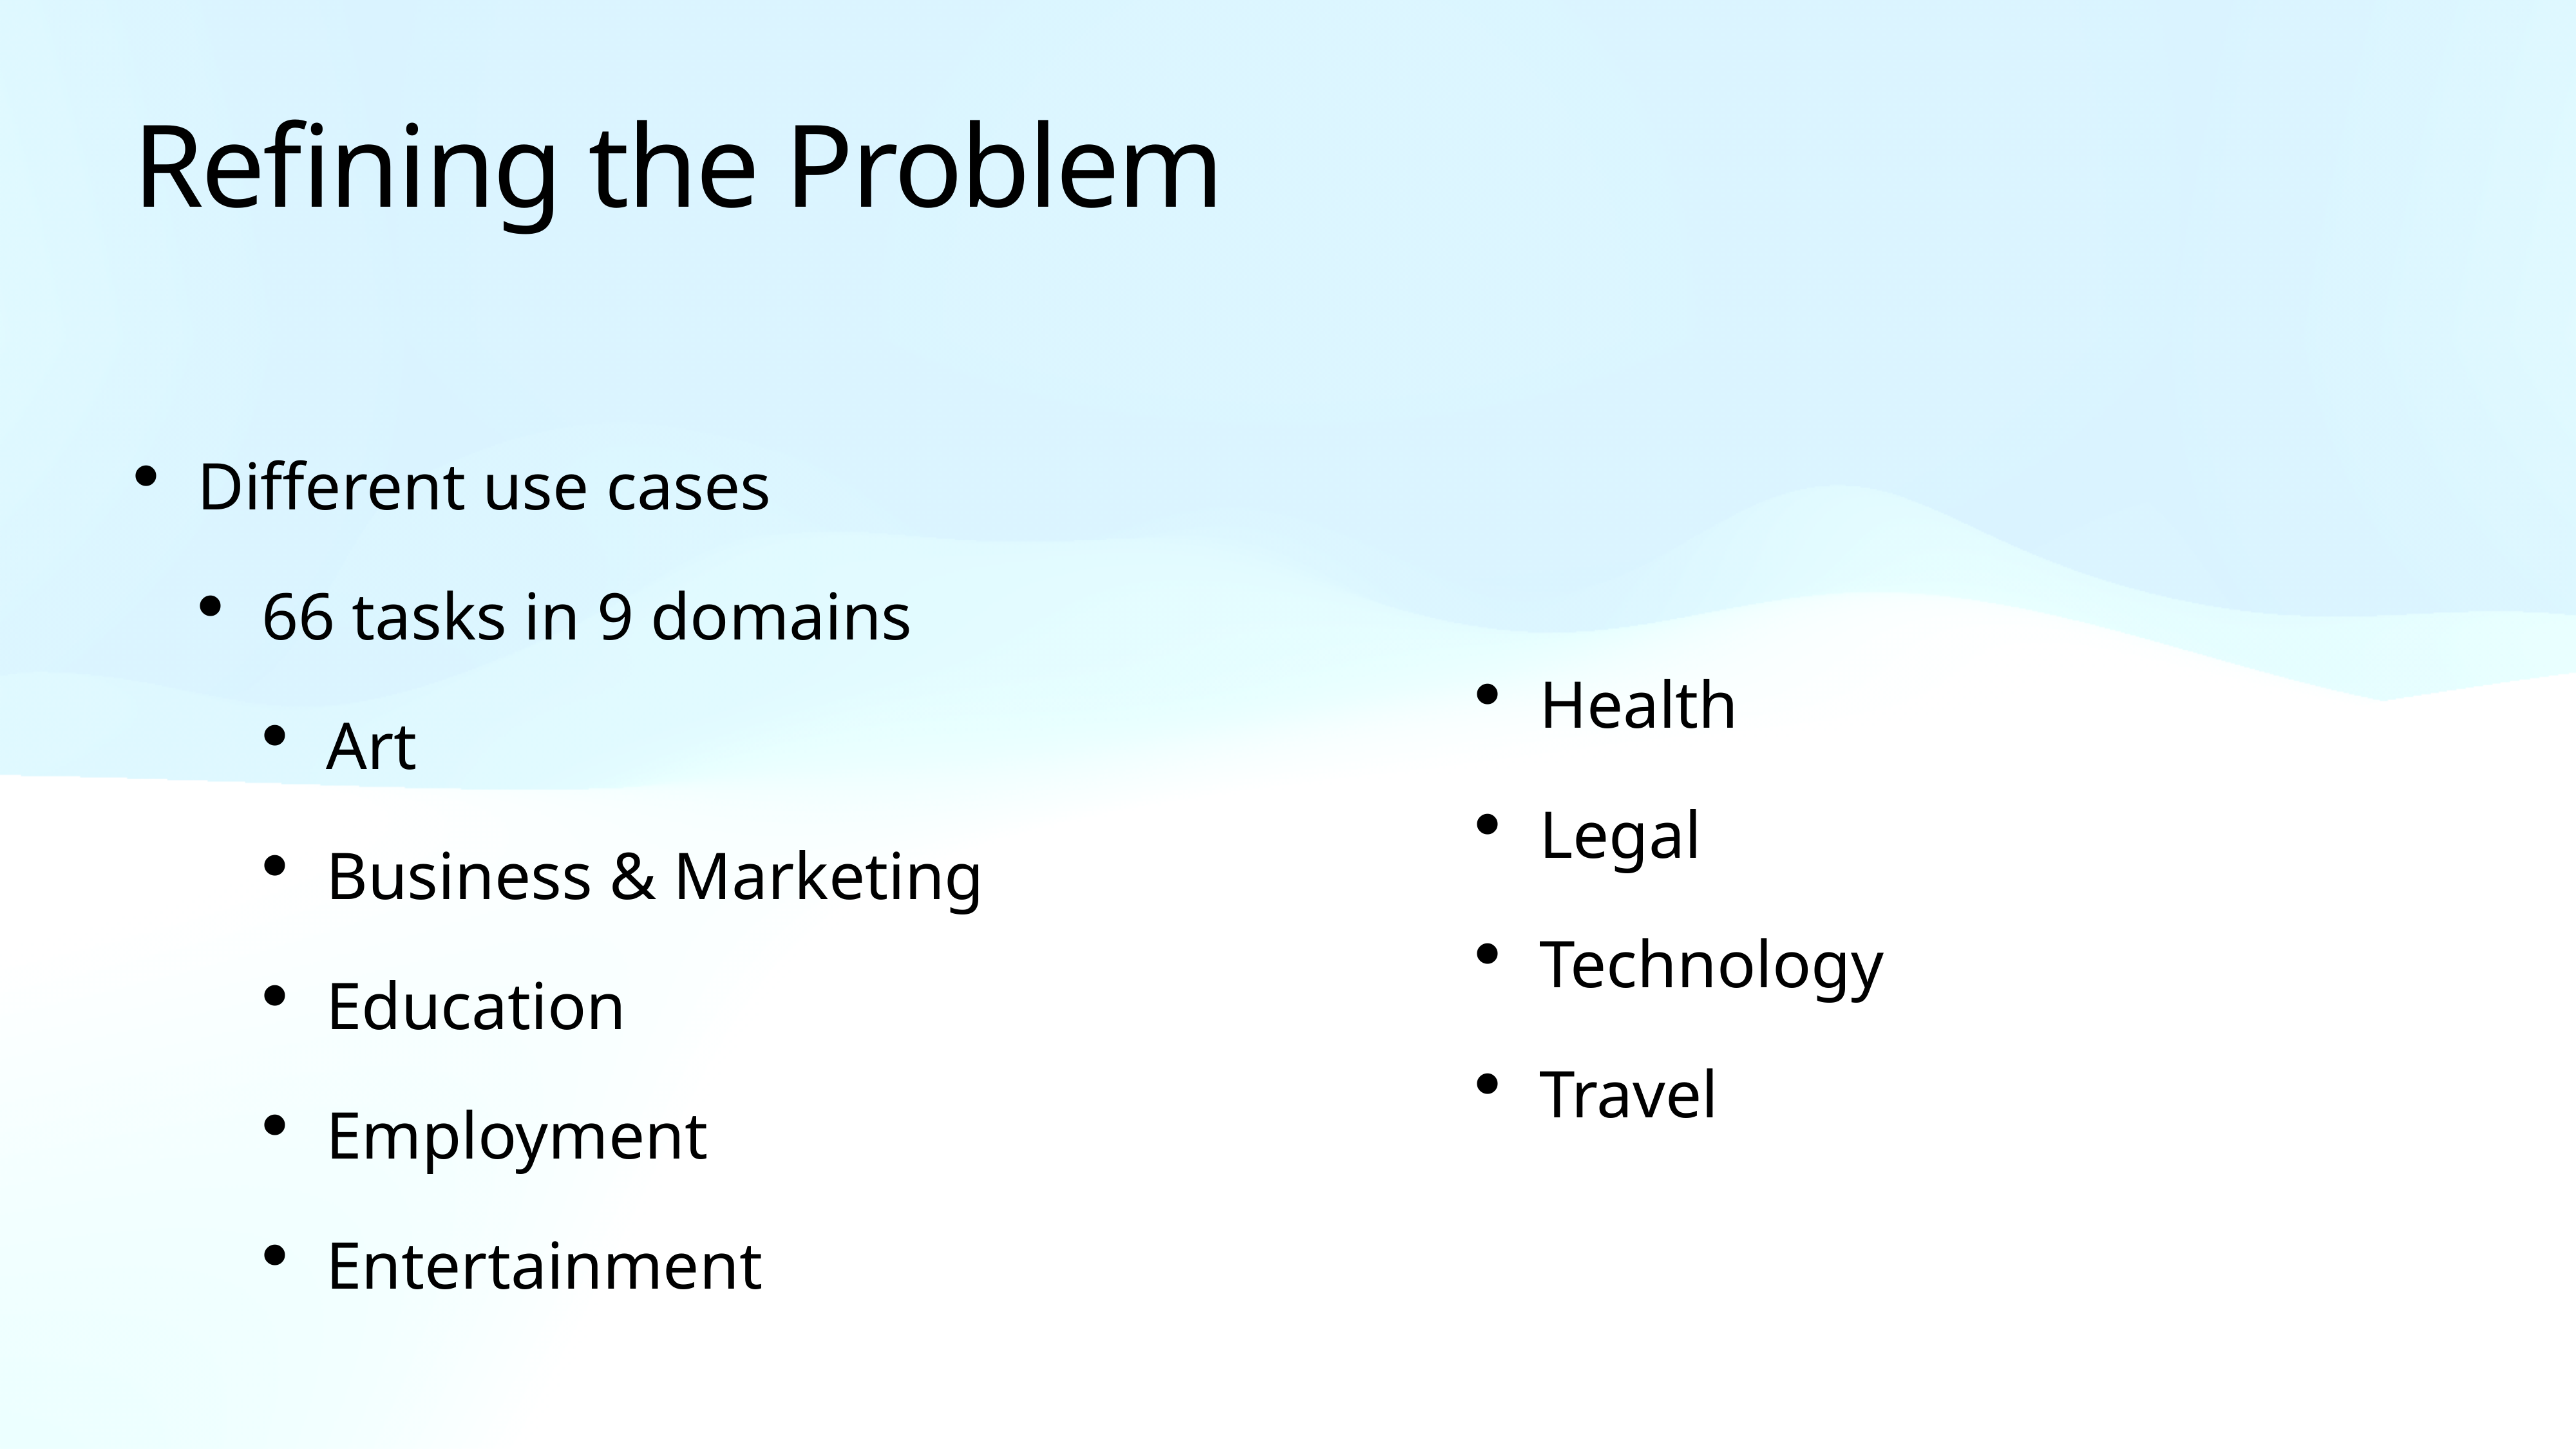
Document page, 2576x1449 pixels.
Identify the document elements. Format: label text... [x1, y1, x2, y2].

picture [0, 0, 2576, 1449]
list Different use cases 66 tasks in 9 domains Art Business & Marketing Education Employment Entertainment Health Legal Technology Travel [127, 448, 2449, 1321]
title Refining the Problem [127, 113, 2449, 266]
